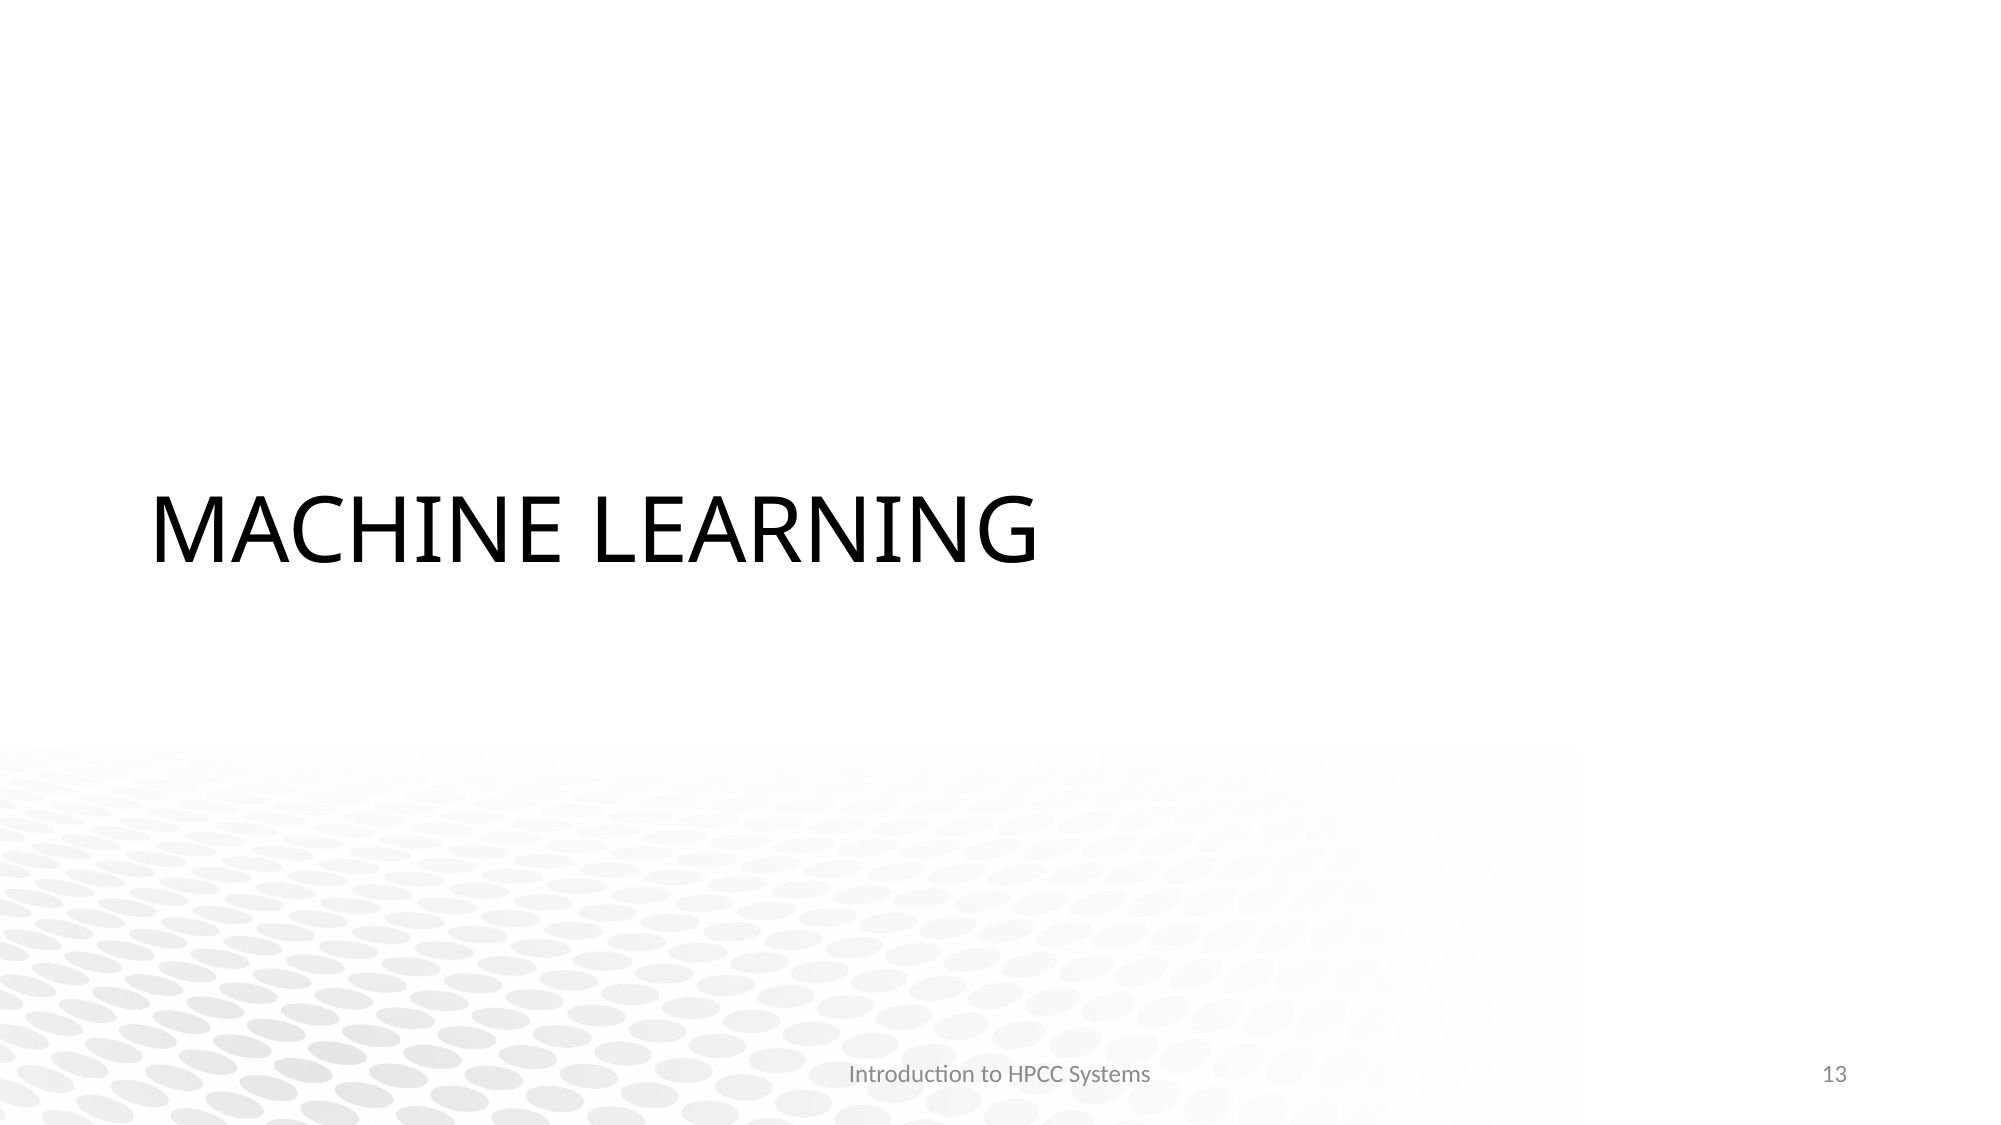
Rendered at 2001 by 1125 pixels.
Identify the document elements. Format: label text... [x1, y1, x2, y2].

title MACHINE LEARNING [133, 451, 1946, 616]
footer Introduction to HPCC Systems [662, 1042, 1338, 1103]
slide_number 13 [1412, 1042, 1863, 1103]
picture [0, 746, 1578, 1125]
